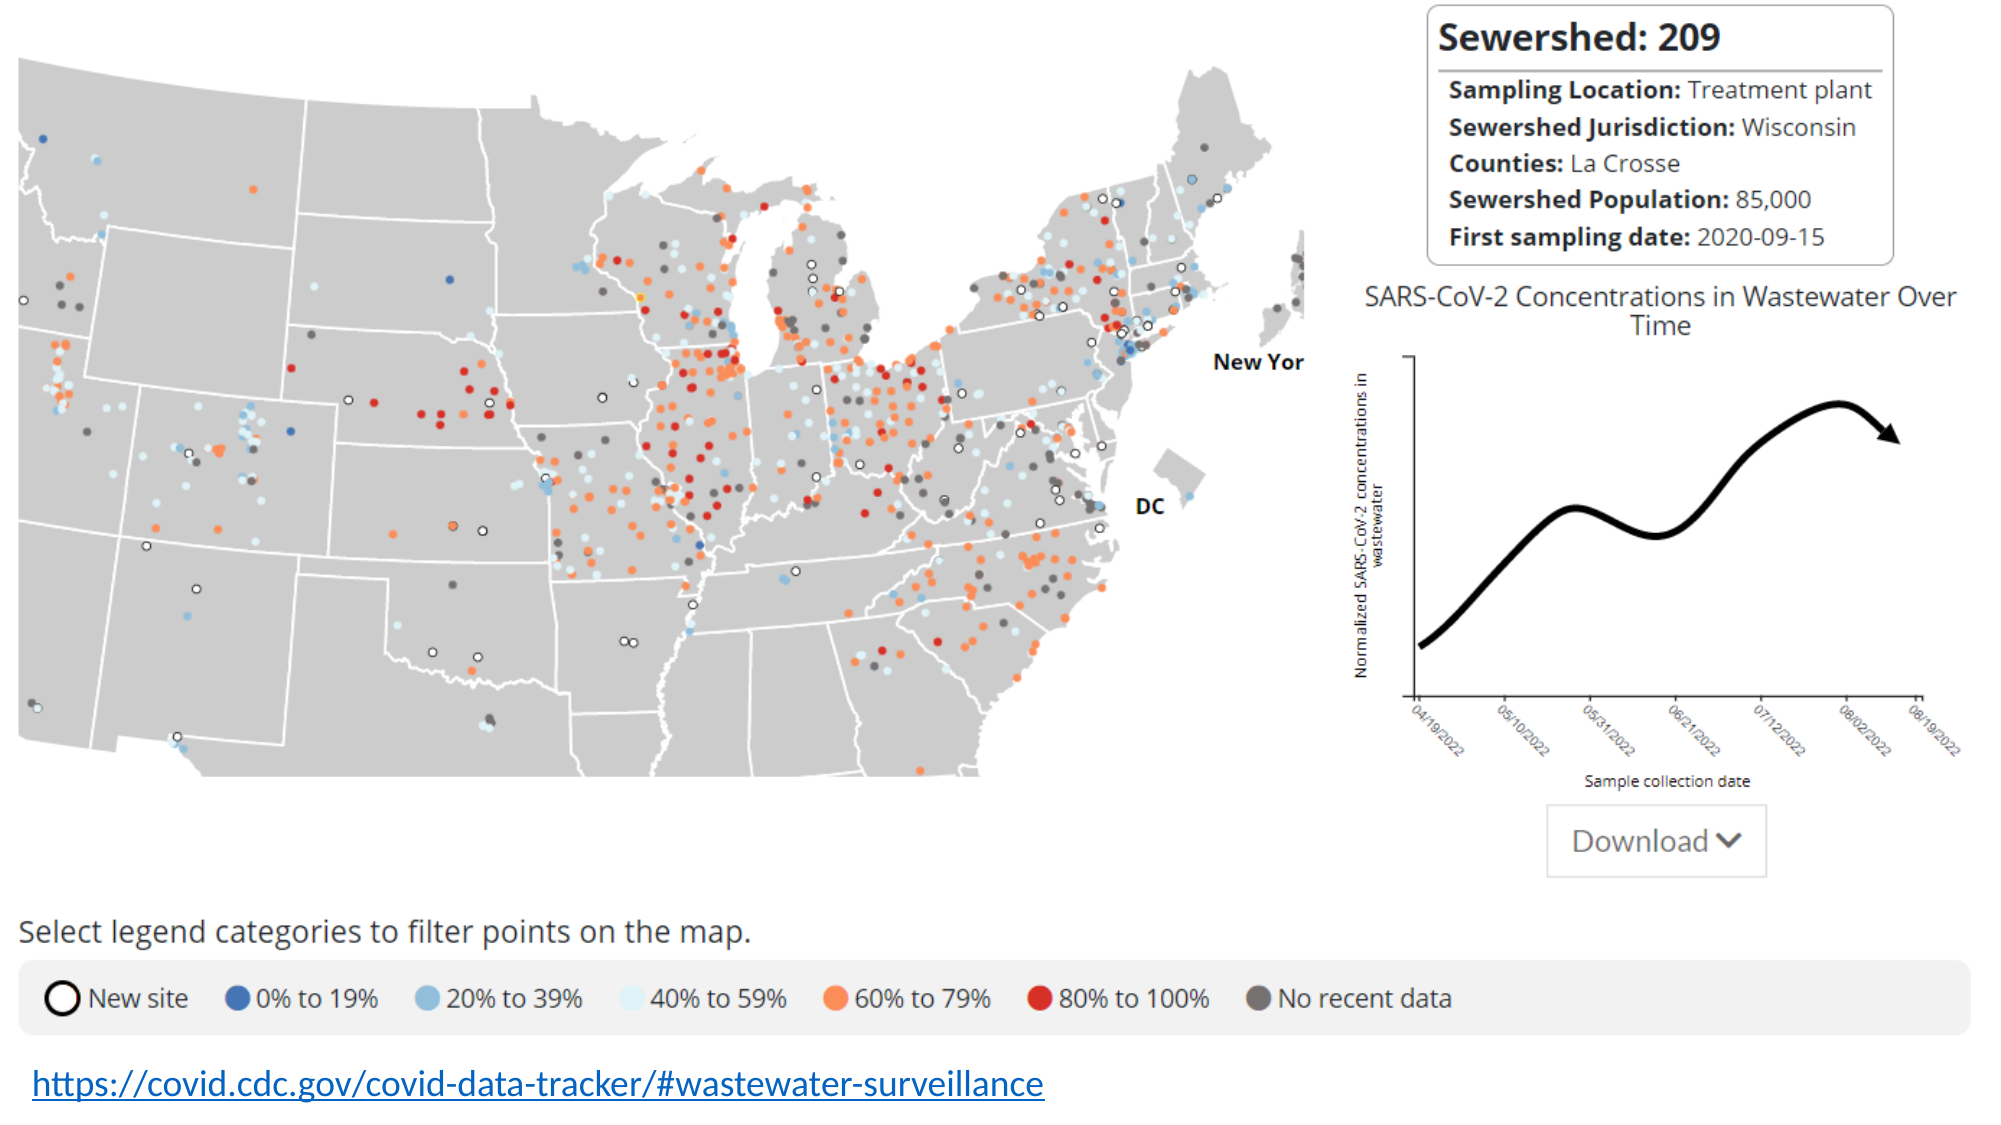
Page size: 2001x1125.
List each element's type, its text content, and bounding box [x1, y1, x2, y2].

picture [0, 0, 1983, 1053]
text_box https://covid.cdc.gov/covid-data-tracker/#wastewater-surveillance [17, 1053, 1247, 1111]
